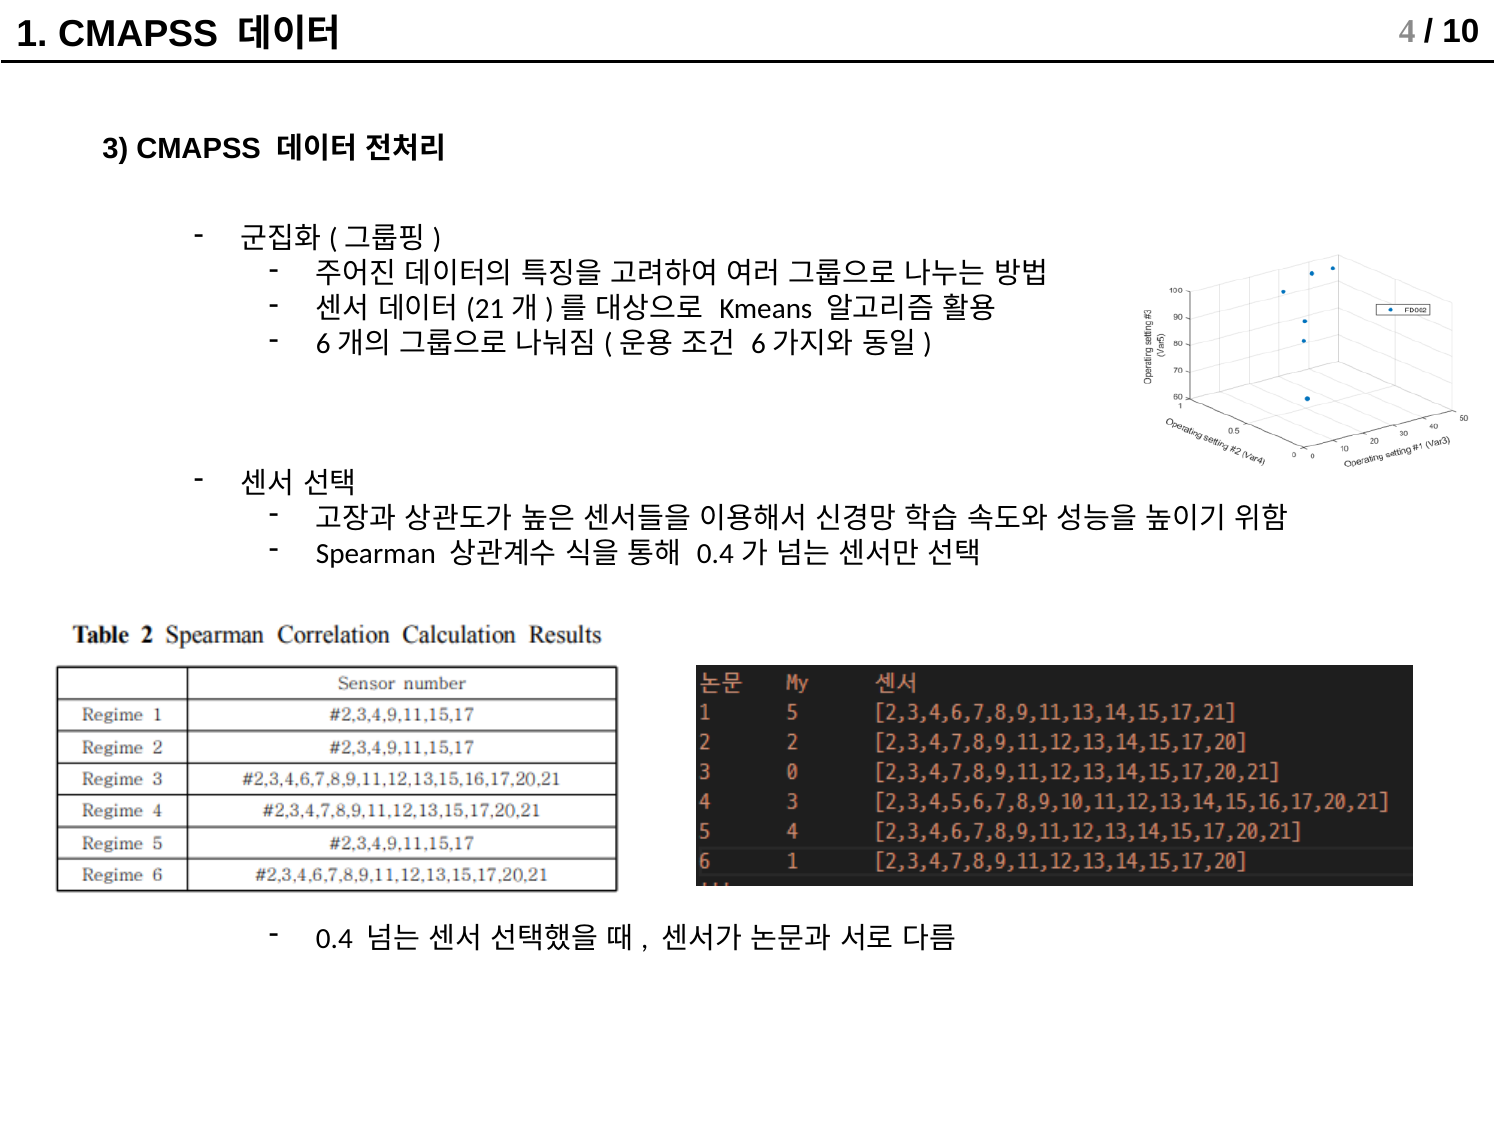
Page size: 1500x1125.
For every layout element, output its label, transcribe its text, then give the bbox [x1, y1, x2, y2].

slide_number 3 [1356, 0, 1431, 59]
picture [1134, 249, 1481, 476]
picture [48, 616, 629, 905]
text_box 1. CMAPSS 데이터 [1, 2, 357, 61]
text_box 군집화(그룹핑) 주어진 데이터의 특징을 고려하여 여러 그룹으로 나누는 방법 센서 데이터(21개)를 대상으로 Kmeans 알고리즘 활용 6개의 그룹으로 나눠짐(운용 조건 6가지와 동일) 센서 선택 고장과 상관도가 높은 센서들을 이용해서 신경망 학습 속도와 성능을 높이기 위함 Spearman 상관계수 식을 통해 0.4가 넘는 센서만 선택 0.4 넘는 센서 선택했을 때, 센서가 논문과 서로 다름 [179, 212, 1413, 1067]
text_box 3) CMAPSS 데이터 전처리 [87, 121, 462, 172]
picture [696, 665, 1413, 886]
